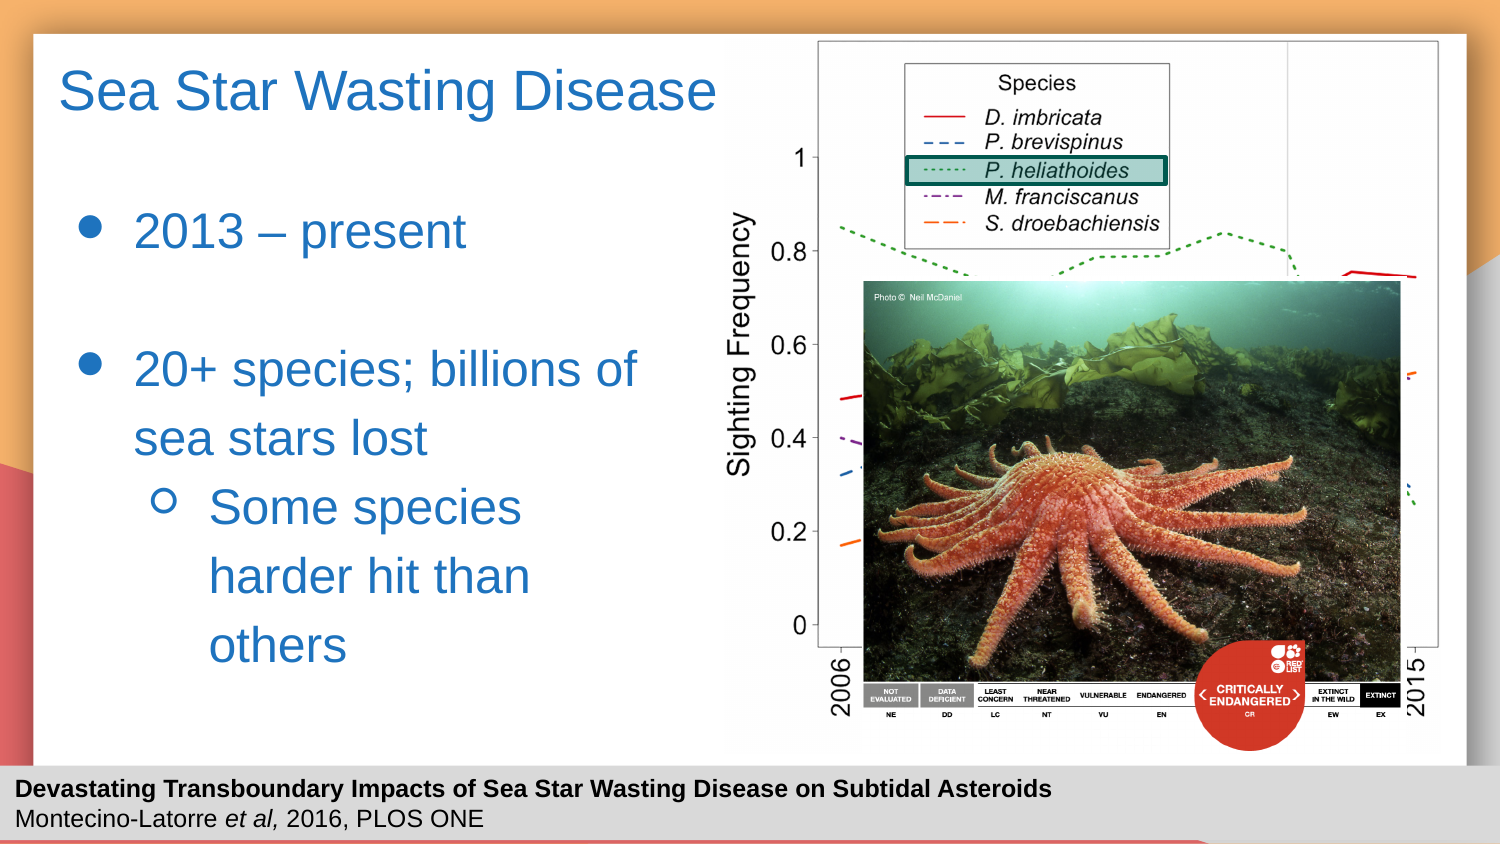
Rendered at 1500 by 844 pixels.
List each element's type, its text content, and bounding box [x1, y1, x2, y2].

list 2013 – present 20+ species; billions of sea stars lost Some species harder hit than others [43, 174, 687, 720]
text_box Devastating Transboundary Impacts of Sea Star Wasting Disease on Subtidal Asteroids Montecino-Latorre et al, 2016, PLOS ONE [0, 765, 1500, 841]
picture [724, 38, 1441, 755]
title Sea Star Wasting Disease [43, 38, 723, 196]
